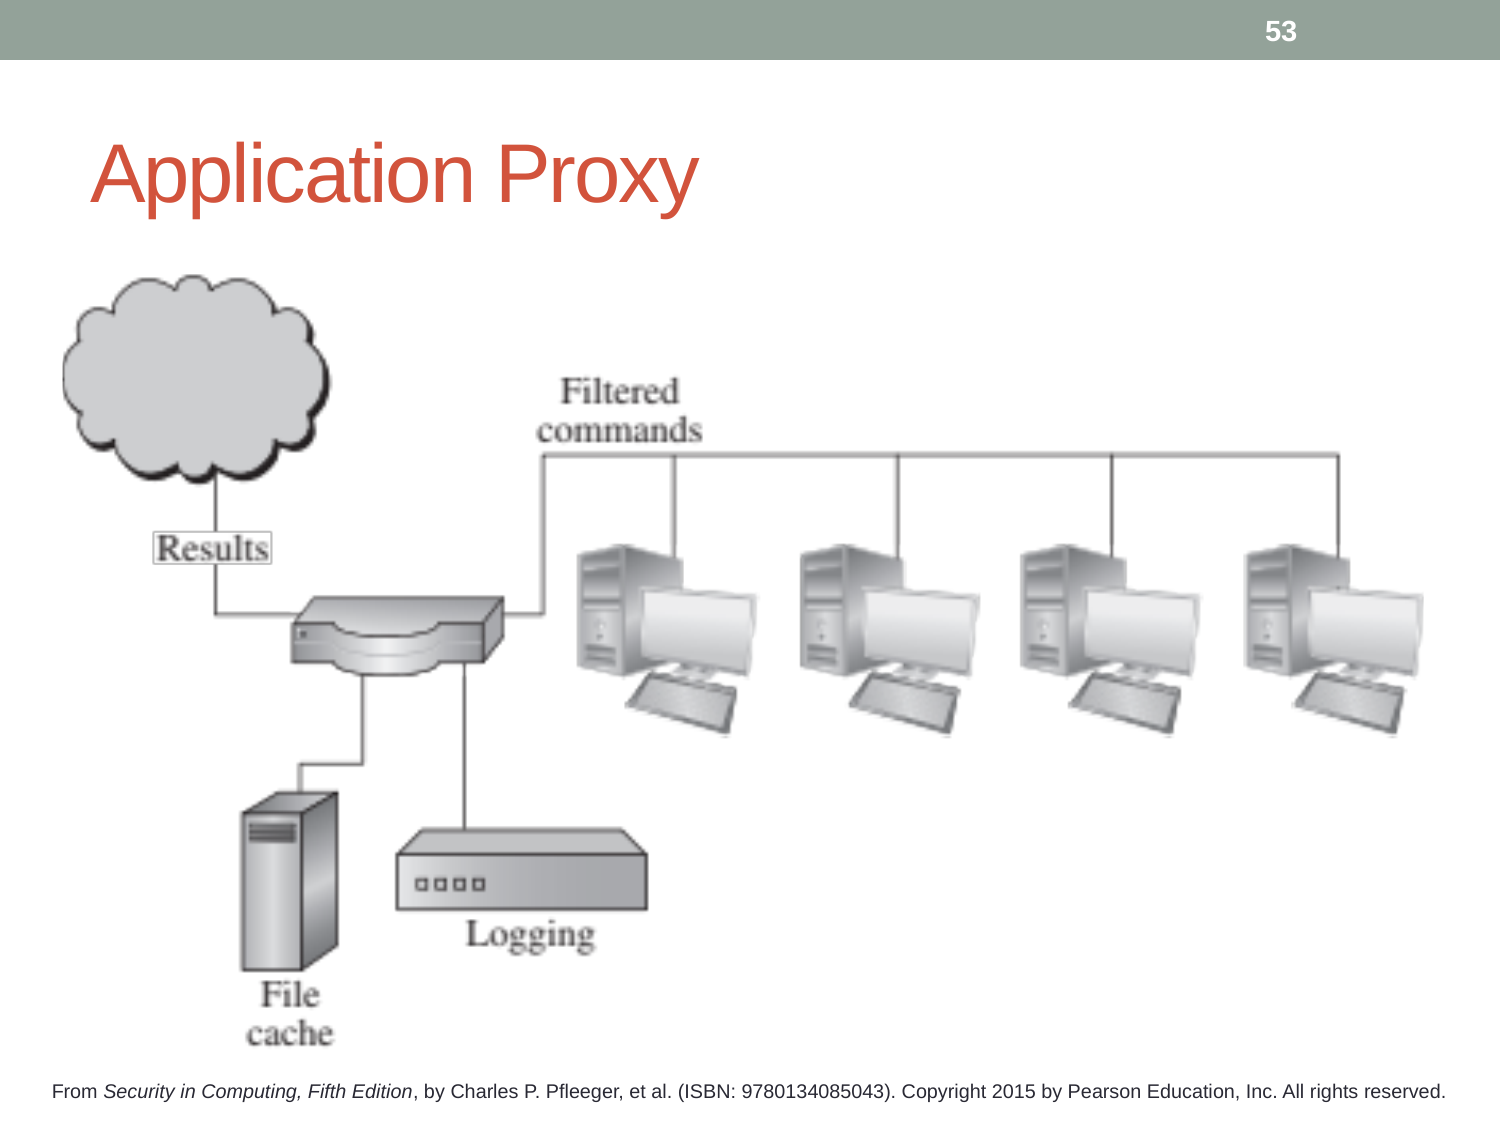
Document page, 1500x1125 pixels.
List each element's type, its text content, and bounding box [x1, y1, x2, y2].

title Application Proxy [75, 87, 1425, 250]
slide_number 53 [1250, 3, 1425, 57]
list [48, 254, 1455, 1079]
footer From Security in Computing, Fifth Edition, by Charles P. Pfleeger, et al. (ISBN: 9780134085043). Copyright 2015 by Pearson Education, Inc. All rights reserved. [0, 1075, 1500, 1125]
